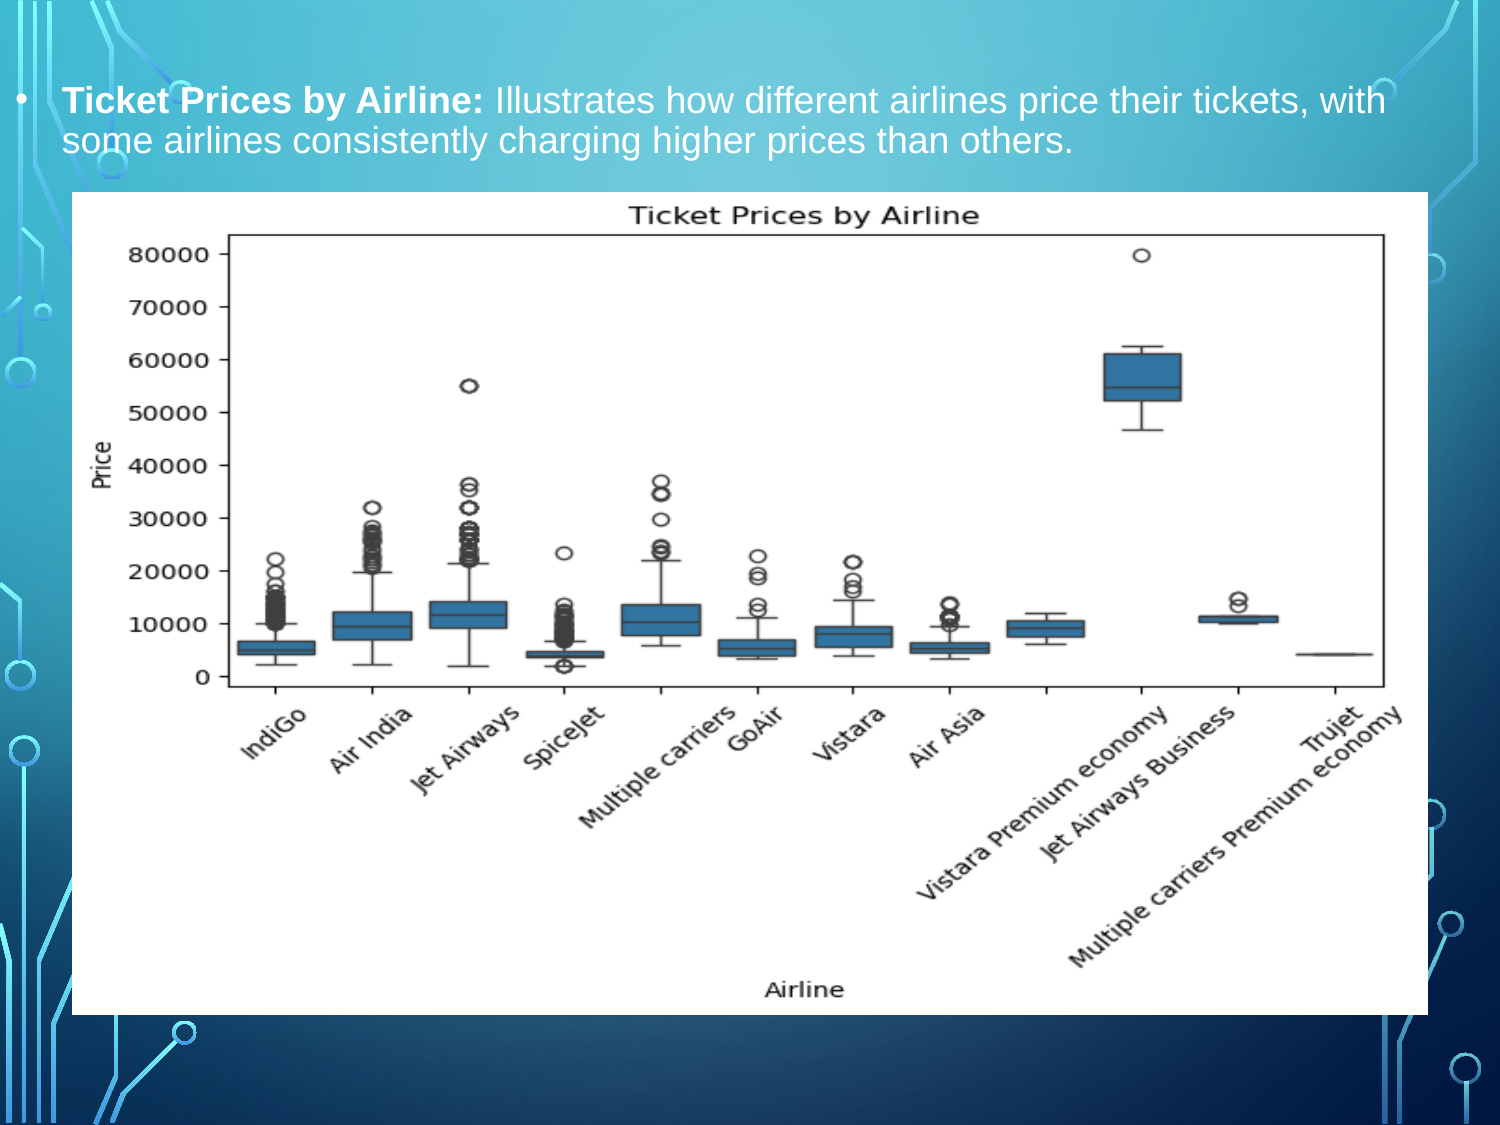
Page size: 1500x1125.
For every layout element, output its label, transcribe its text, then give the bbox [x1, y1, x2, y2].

title Ticket Prices by Airline: Illustrates how different airlines price their tickets, with some airlines consistently charging higher prices than others. [0, 0, 1428, 243]
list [72, 191, 1428, 1015]
